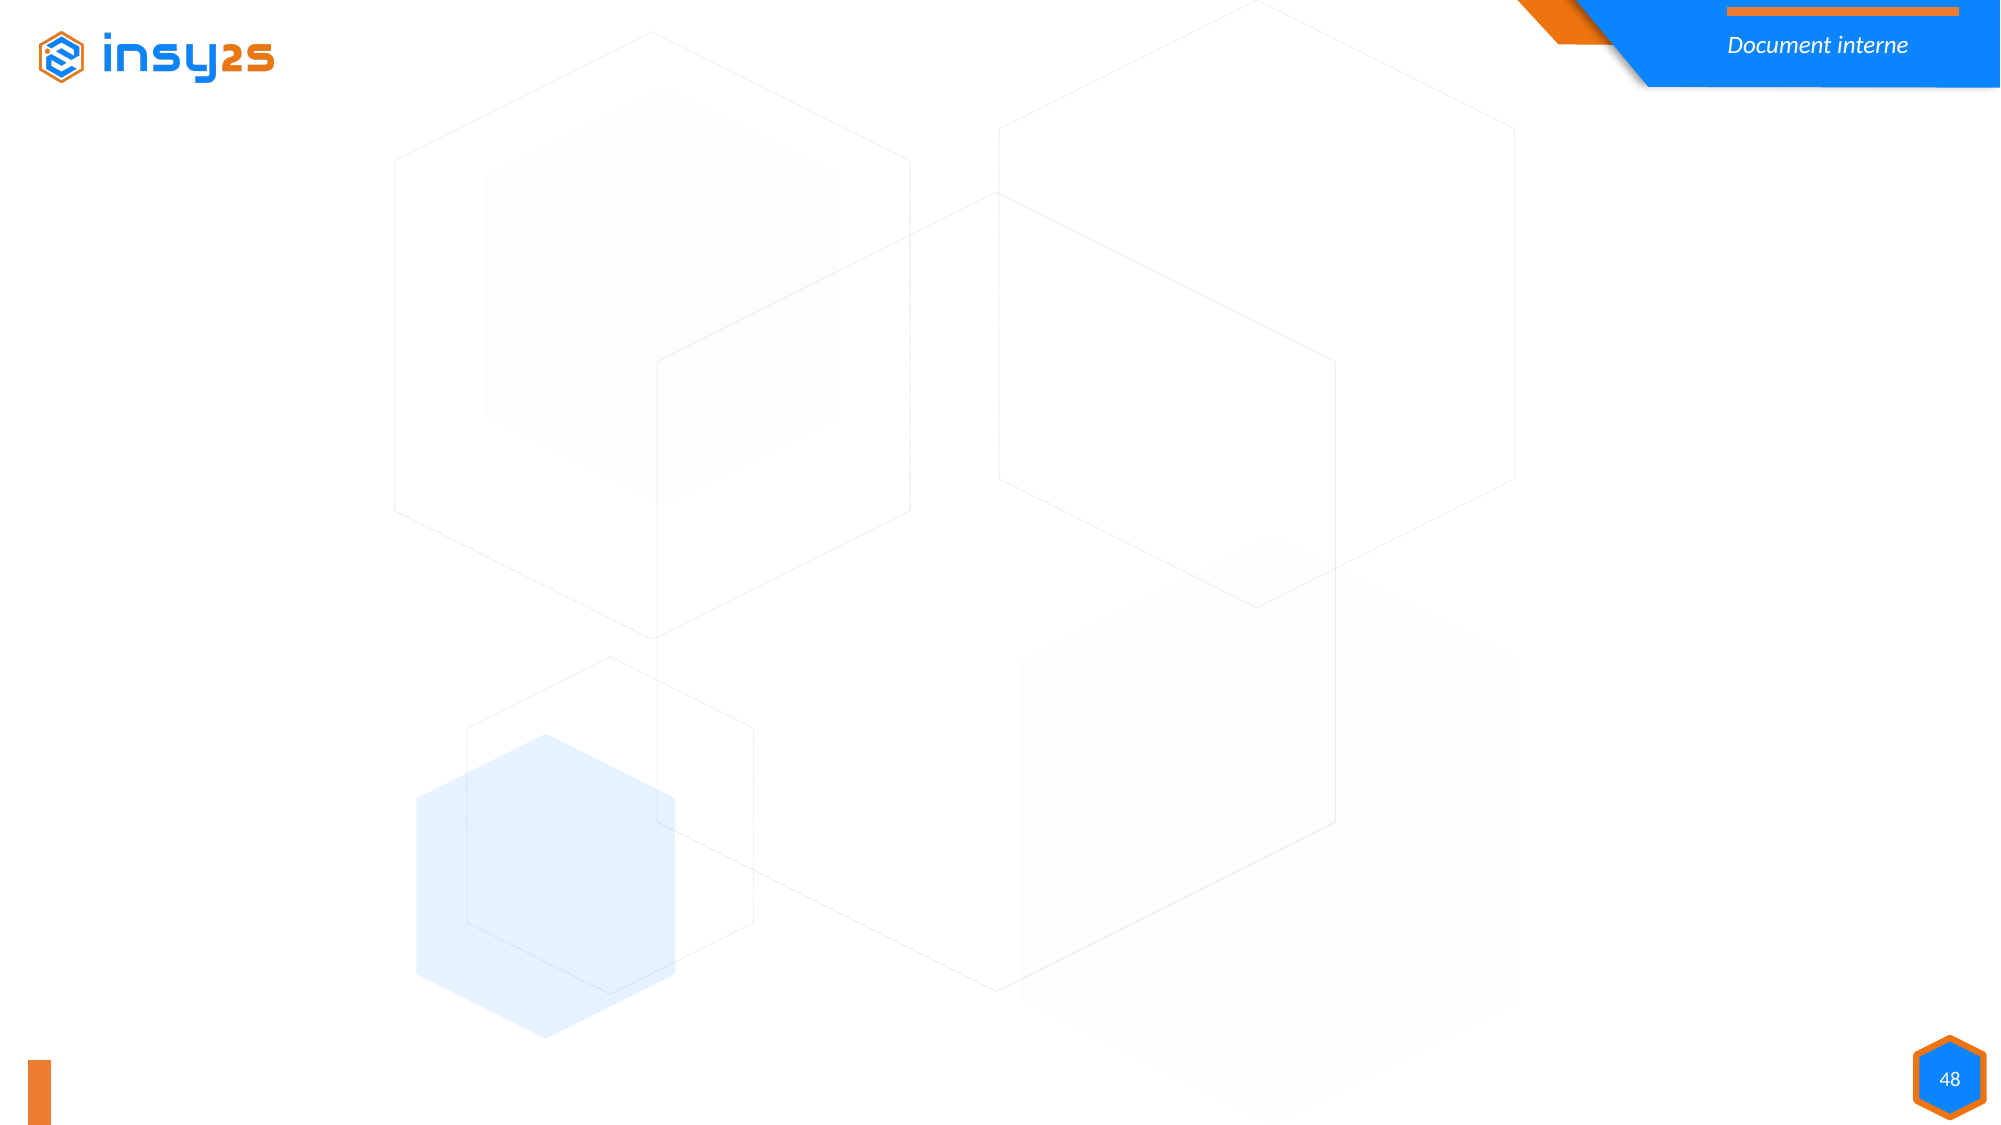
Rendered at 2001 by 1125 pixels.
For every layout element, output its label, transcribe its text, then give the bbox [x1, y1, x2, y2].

picture [39, 31, 274, 83]
slide_number 48 [1916, 1053, 1984, 1104]
